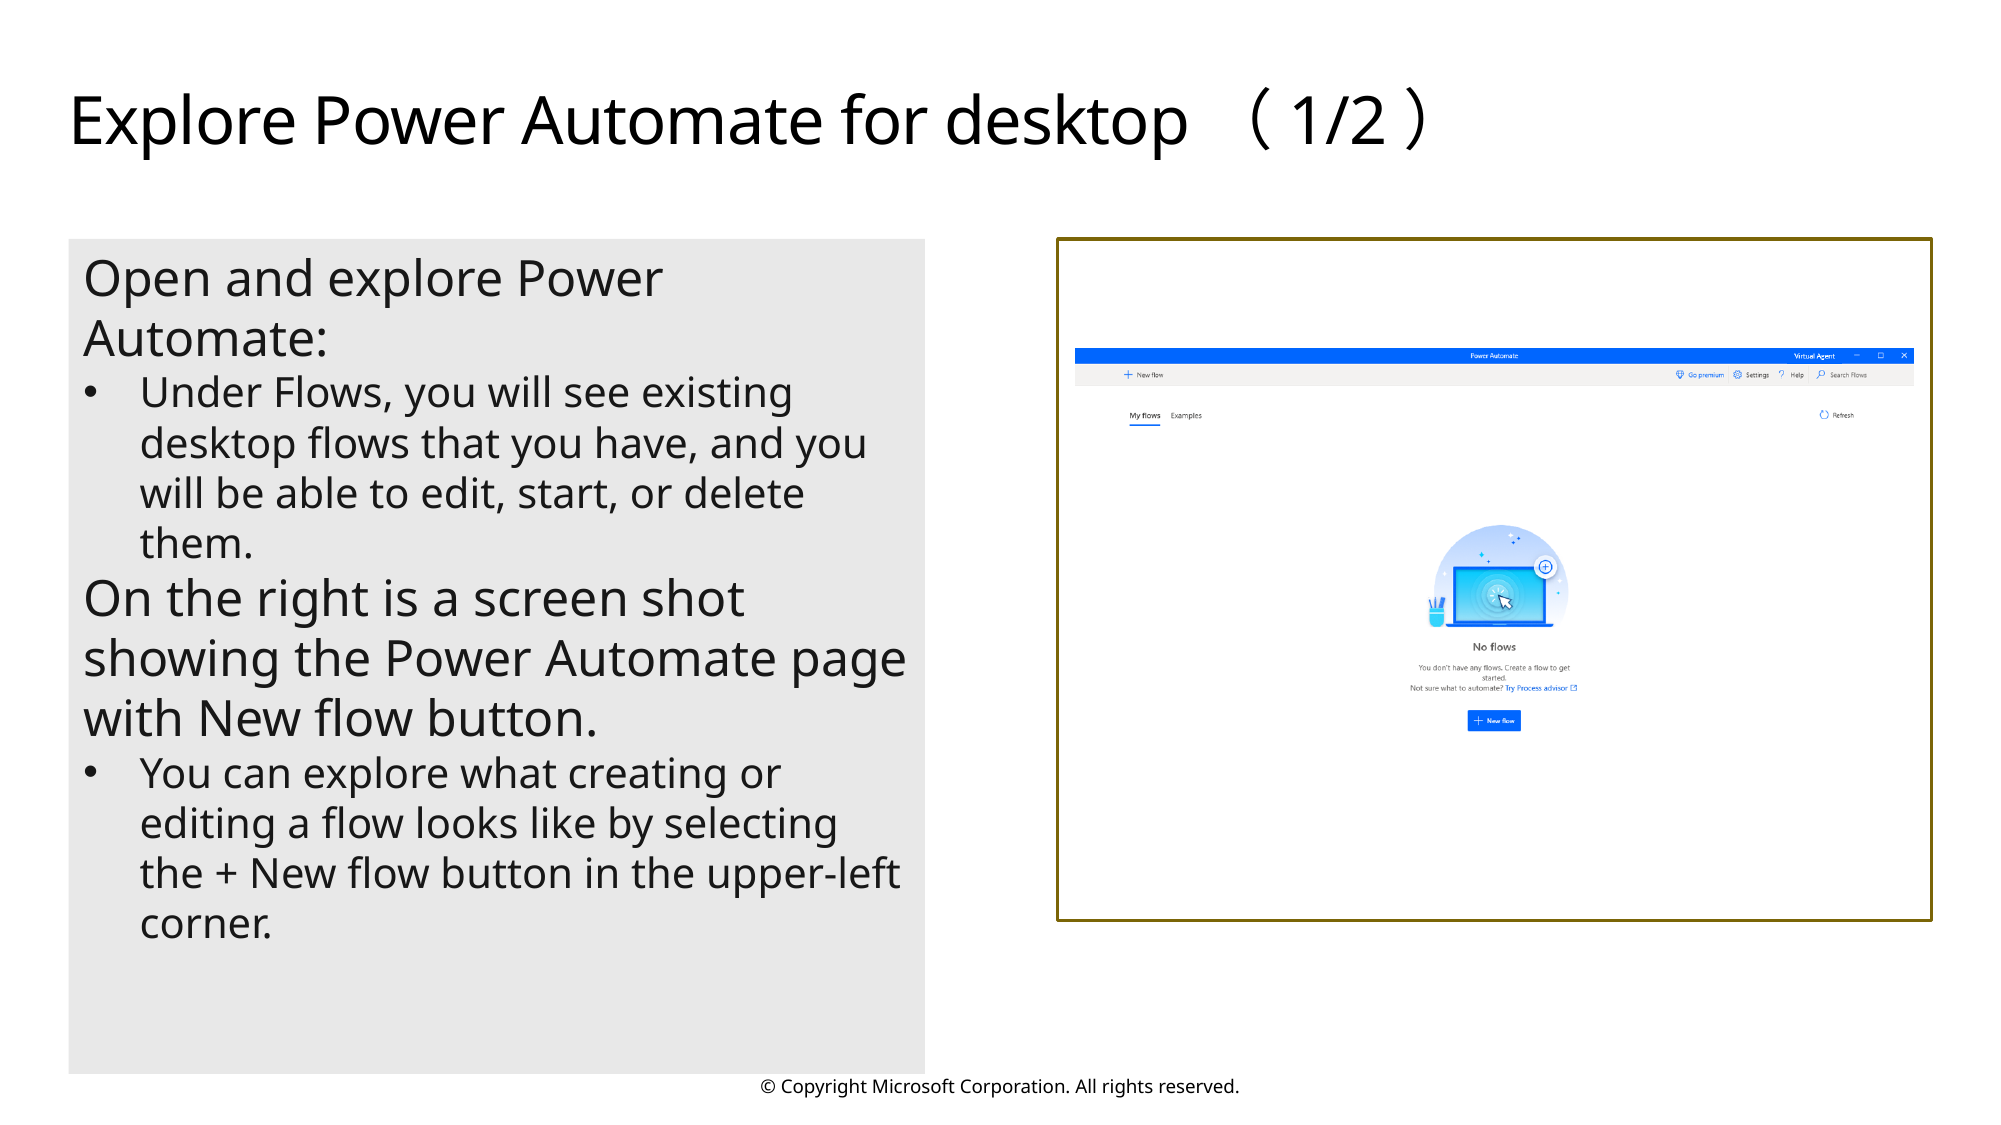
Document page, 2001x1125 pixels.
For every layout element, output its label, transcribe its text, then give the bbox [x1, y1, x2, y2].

text_box Open and explore Power Automate: Under Flows, you will see existing desktop flows that you have, and you will be able to edit, start, or delete them. On the right is a screen shot showing the Power Automate page with New flow button. You can explore what creating or editing a flow looks like by selecting the + New flow button in the upper-left corner. [68, 238, 925, 1074]
picture [1075, 348, 1914, 811]
title Explore Power Automate for desktop（1/2） [68, 72, 1930, 184]
text_box [1057, 238, 1932, 921]
